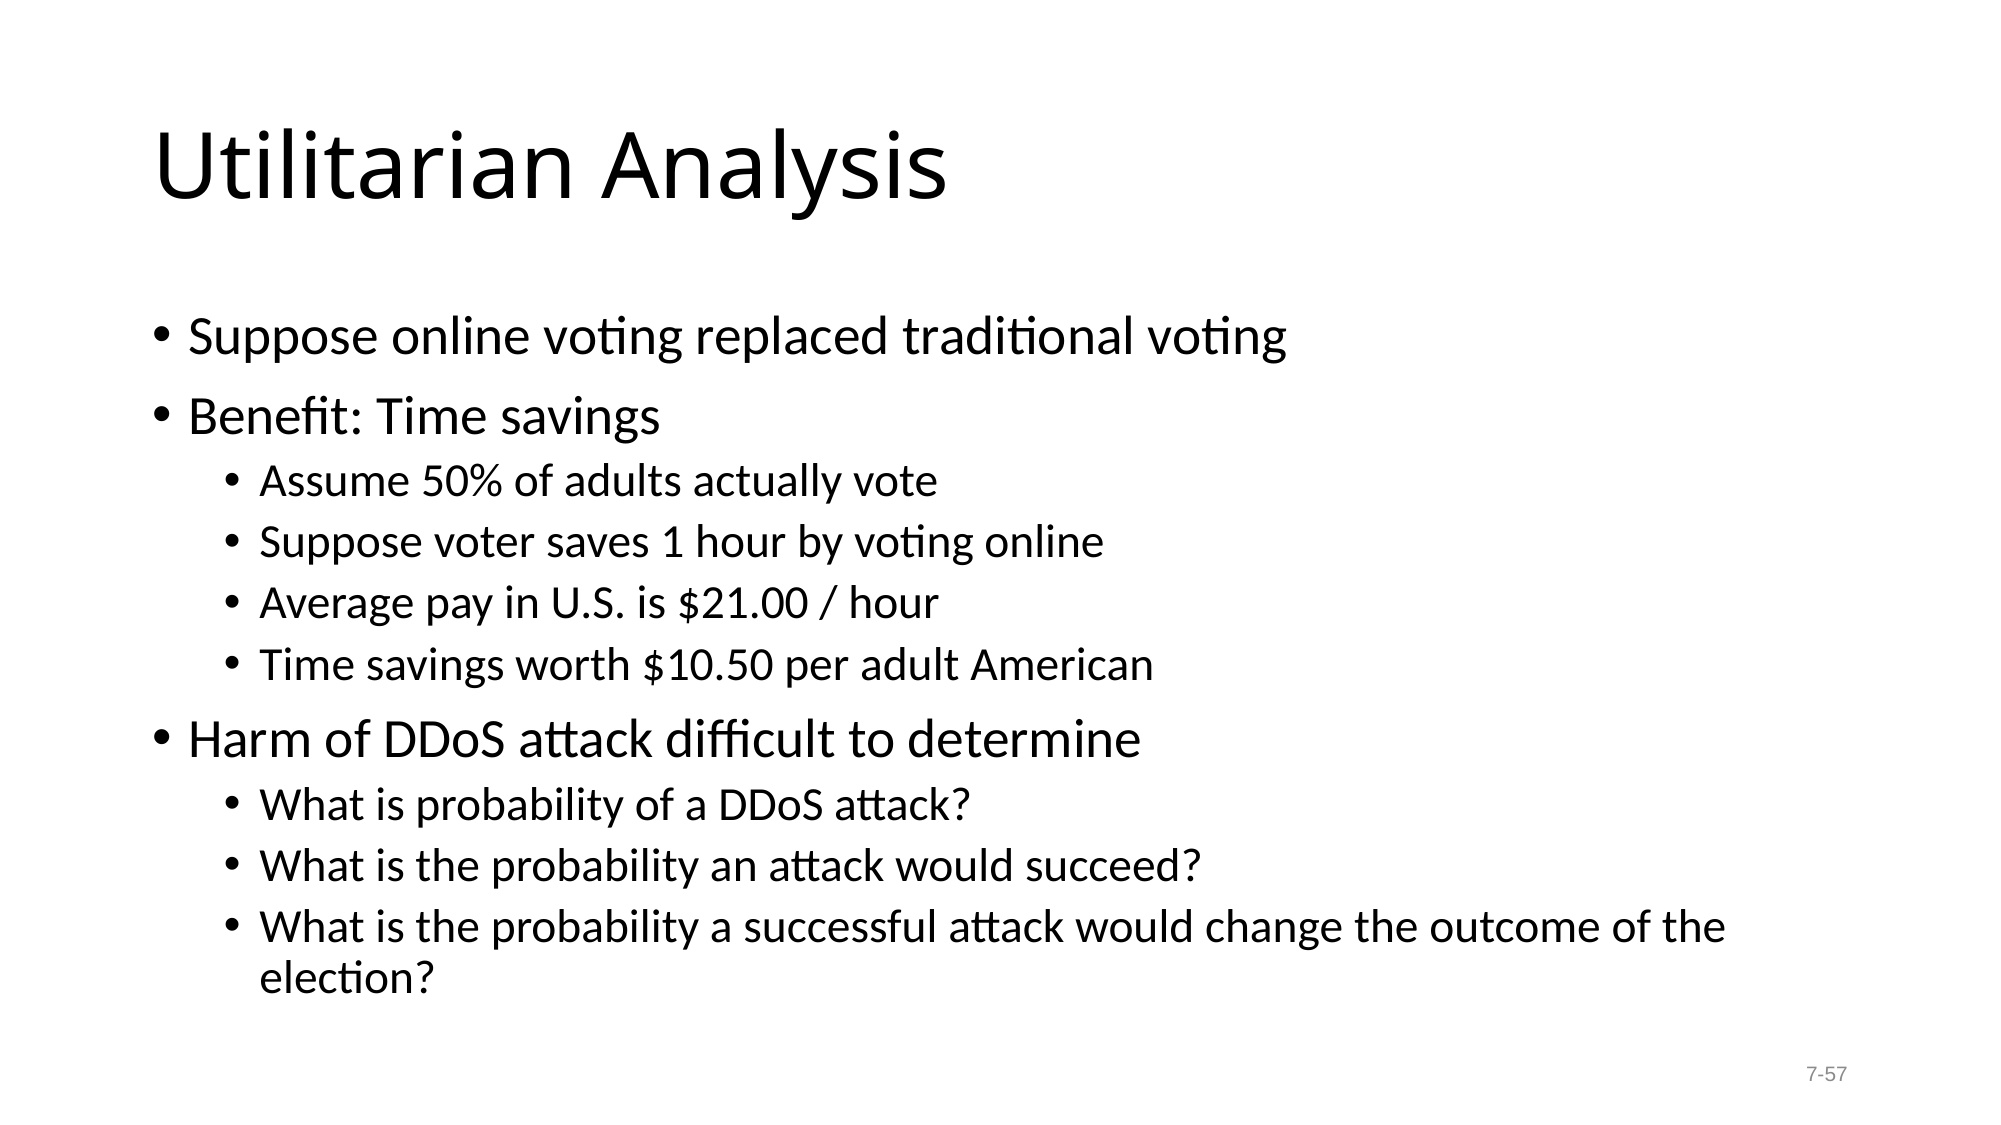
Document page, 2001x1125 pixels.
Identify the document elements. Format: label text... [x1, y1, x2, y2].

title Utilitarian Analysis [137, 59, 1863, 278]
slide_number 7-57 [1412, 1042, 1863, 1103]
list Suppose online voting replaced traditional voting Benefit: Time savings Assume 50% of adults actually vote Suppose voter saves 1 hour by voting online Average pay in U.S. is $21.00 / hour Time savings worth $10.50 per adult American Harm of DDoS attack difficult to determine What is probability of a DDoS attack? What is the probability an attack would succeed? What is the probability a successful attack would change the outcome of the election? [137, 299, 1863, 1014]
